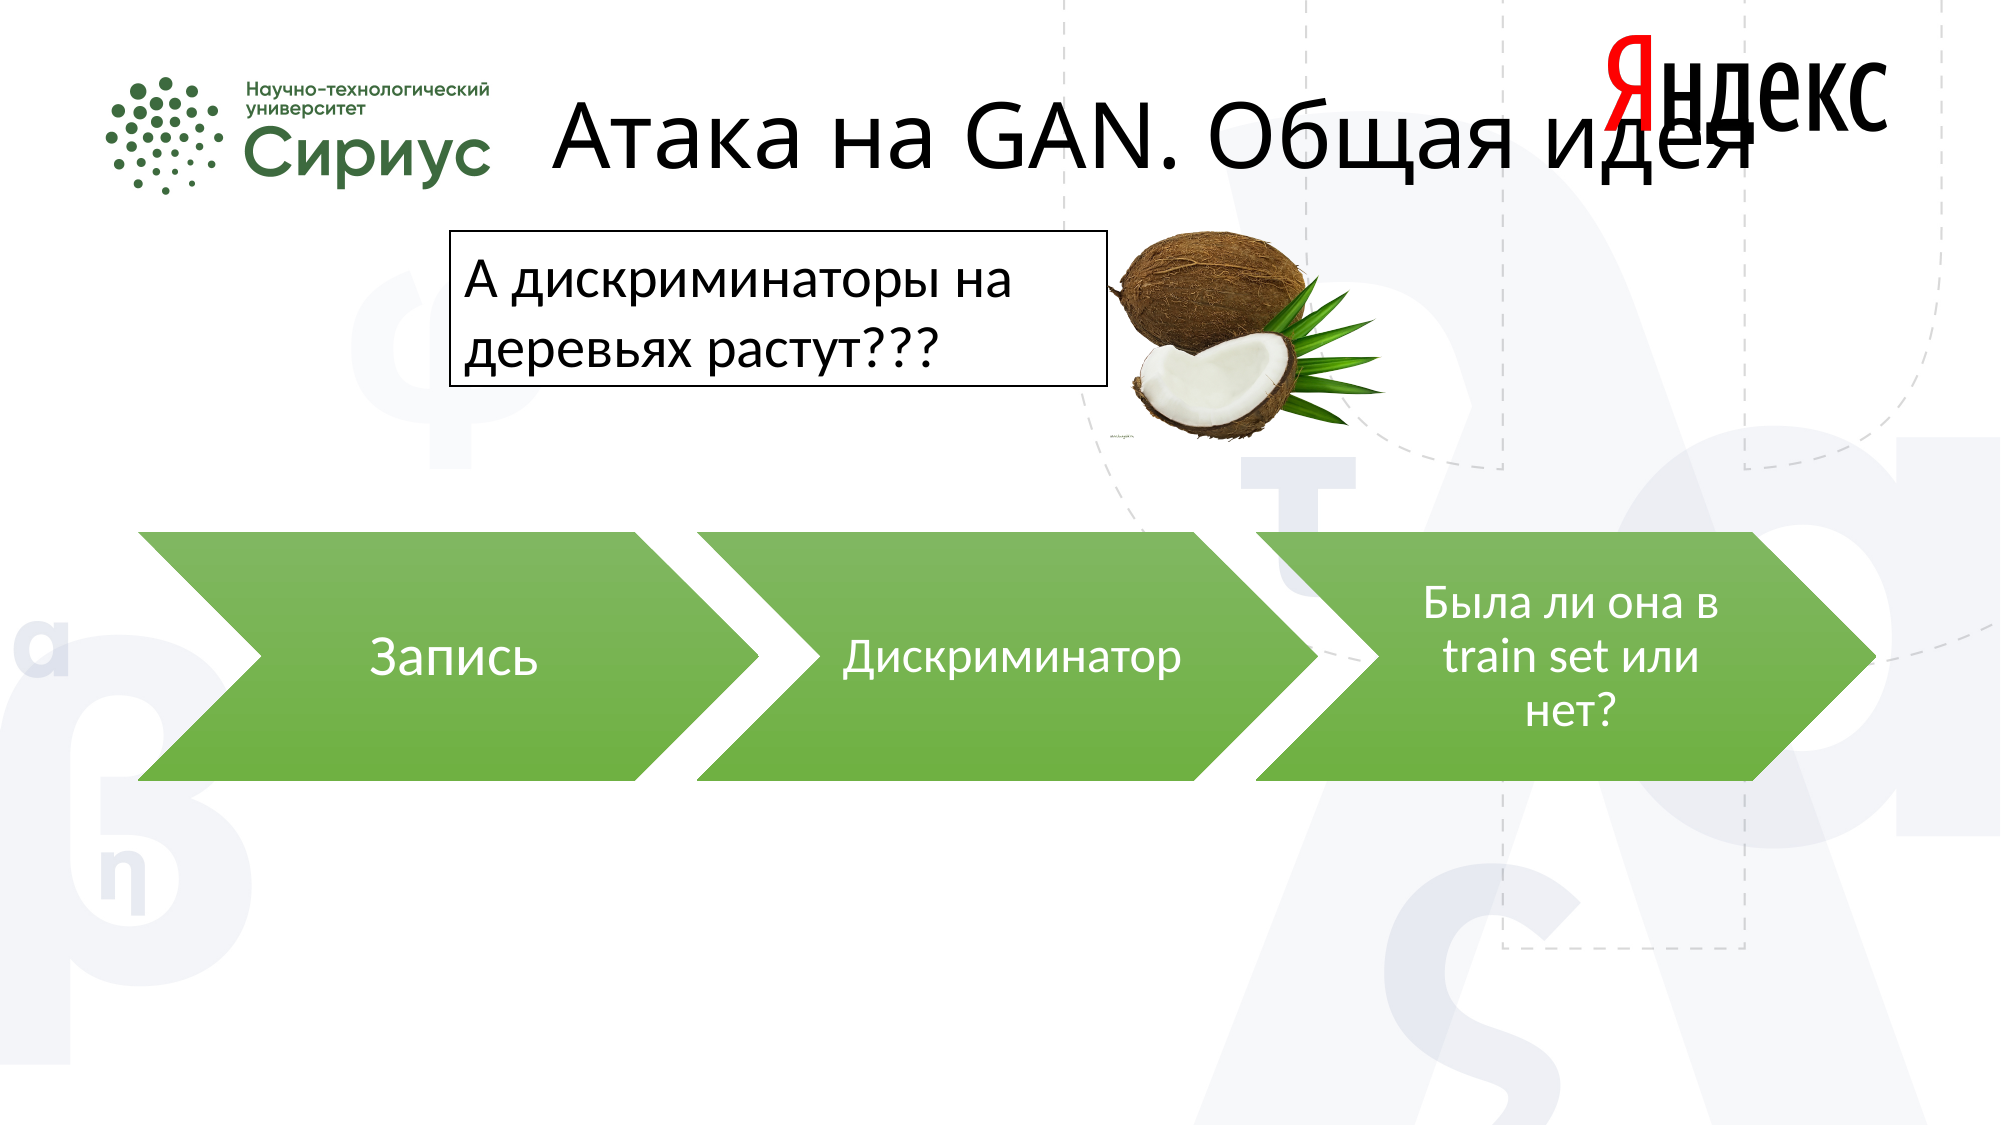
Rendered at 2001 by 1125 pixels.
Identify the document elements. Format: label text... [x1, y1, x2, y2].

picture [0, 0, 2001, 1125]
text_box Атака на GAN. Общая идея [538, 81, 1863, 299]
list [137, 299, 1878, 1014]
text_box А дискриминаторы на деревьях растут??? [449, 230, 1108, 299]
